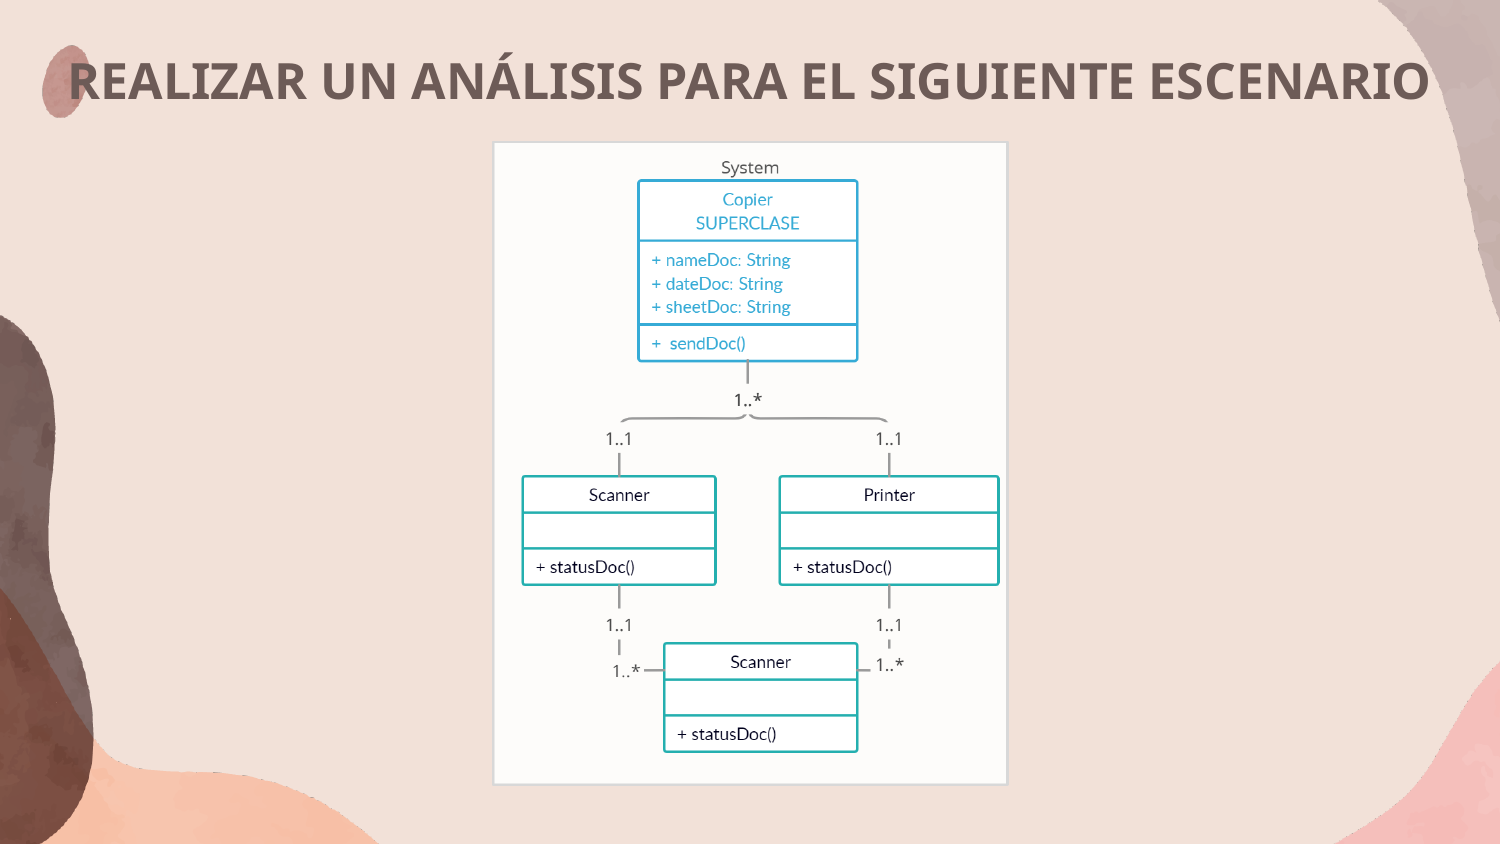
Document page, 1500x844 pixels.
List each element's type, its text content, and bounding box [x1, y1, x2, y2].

title REALIZAR UN ANÁLISIS PARA EL SIGUIENTE ESCENARIO [29, 34, 1471, 129]
picture [0, 0, 1500, 844]
